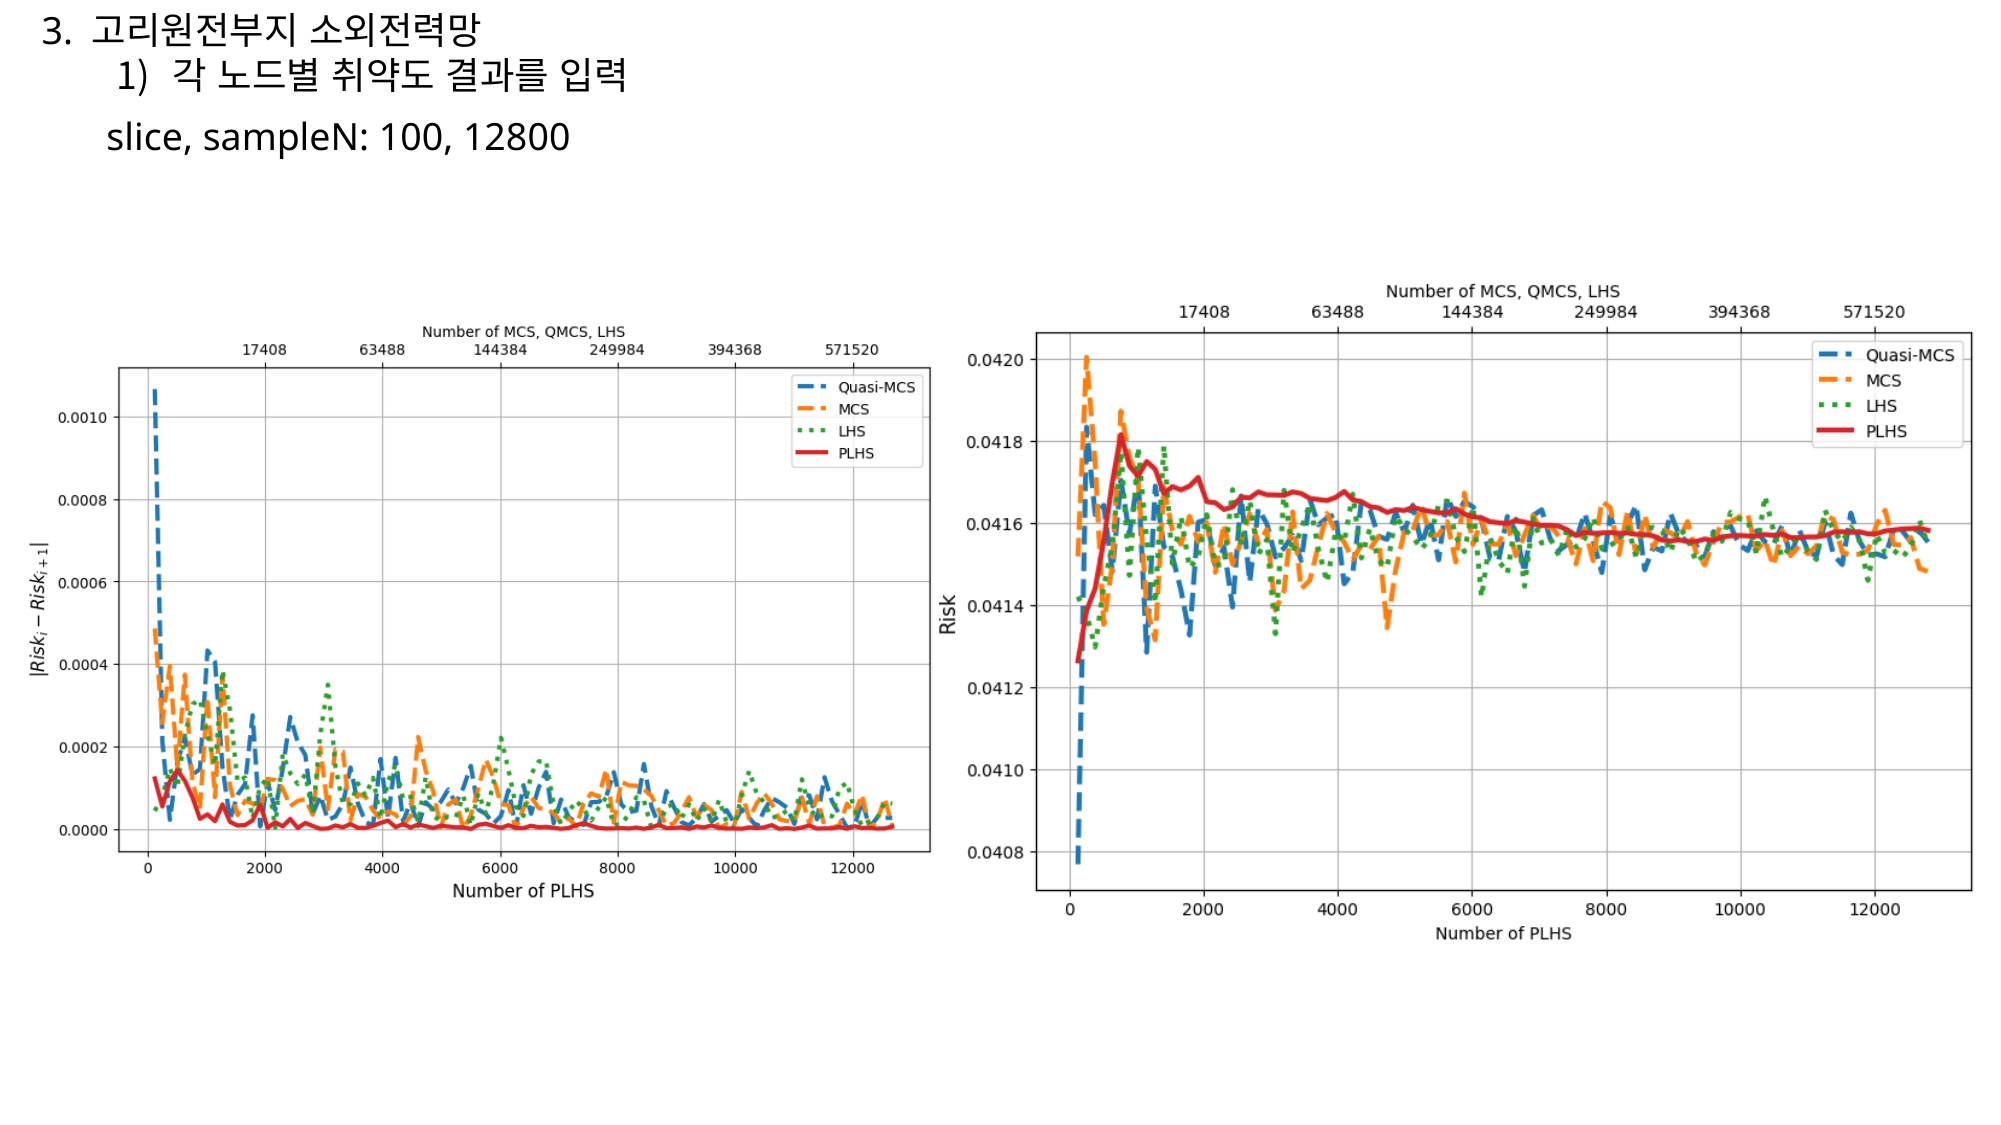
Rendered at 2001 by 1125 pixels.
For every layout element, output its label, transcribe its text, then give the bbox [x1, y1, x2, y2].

text_box 3. 고리원전부지 소외전력망 각 노드별 취약도 결과를 입력 [26, 0, 644, 105]
picture [17, 272, 1982, 954]
text_box slice, sampleN: 100, 12800 [91, 105, 1250, 166]
